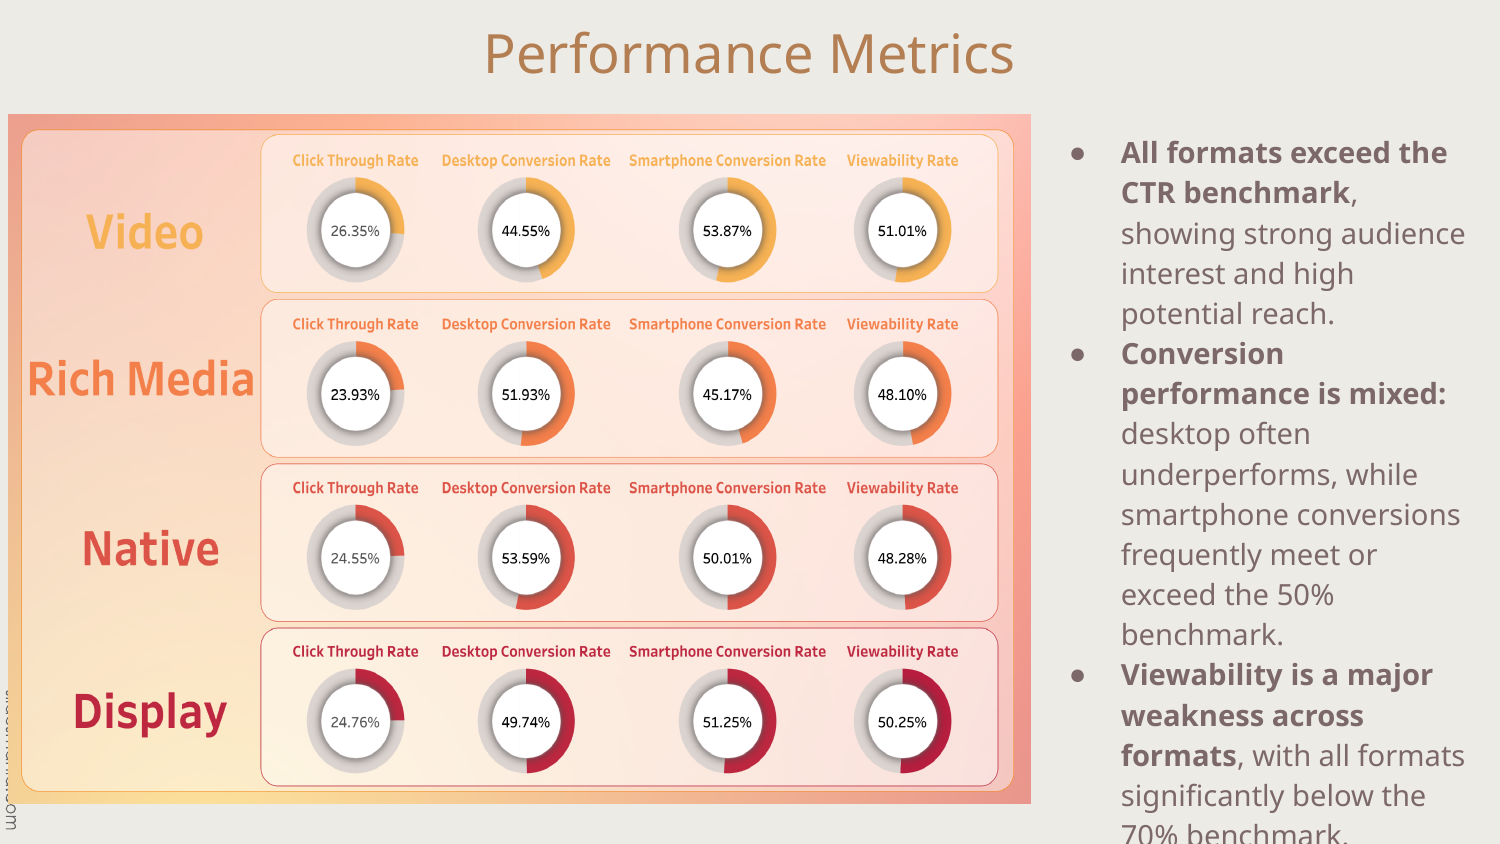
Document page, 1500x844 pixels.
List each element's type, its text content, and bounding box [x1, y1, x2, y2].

picture [7, 114, 1032, 804]
text_box Performance Metrics [319, 4, 1180, 100]
text_box All formats exceed the CTR benchmark, showing strong audience interest and high potential reach. Conversion performance is mixed: desktop often underperforms, while smartphone conversions frequently meet or exceed the 50% benchmark. Viewability is a major weakness across formats, with all formats significantly below the 70% benchmark. [1030, 114, 1492, 844]
